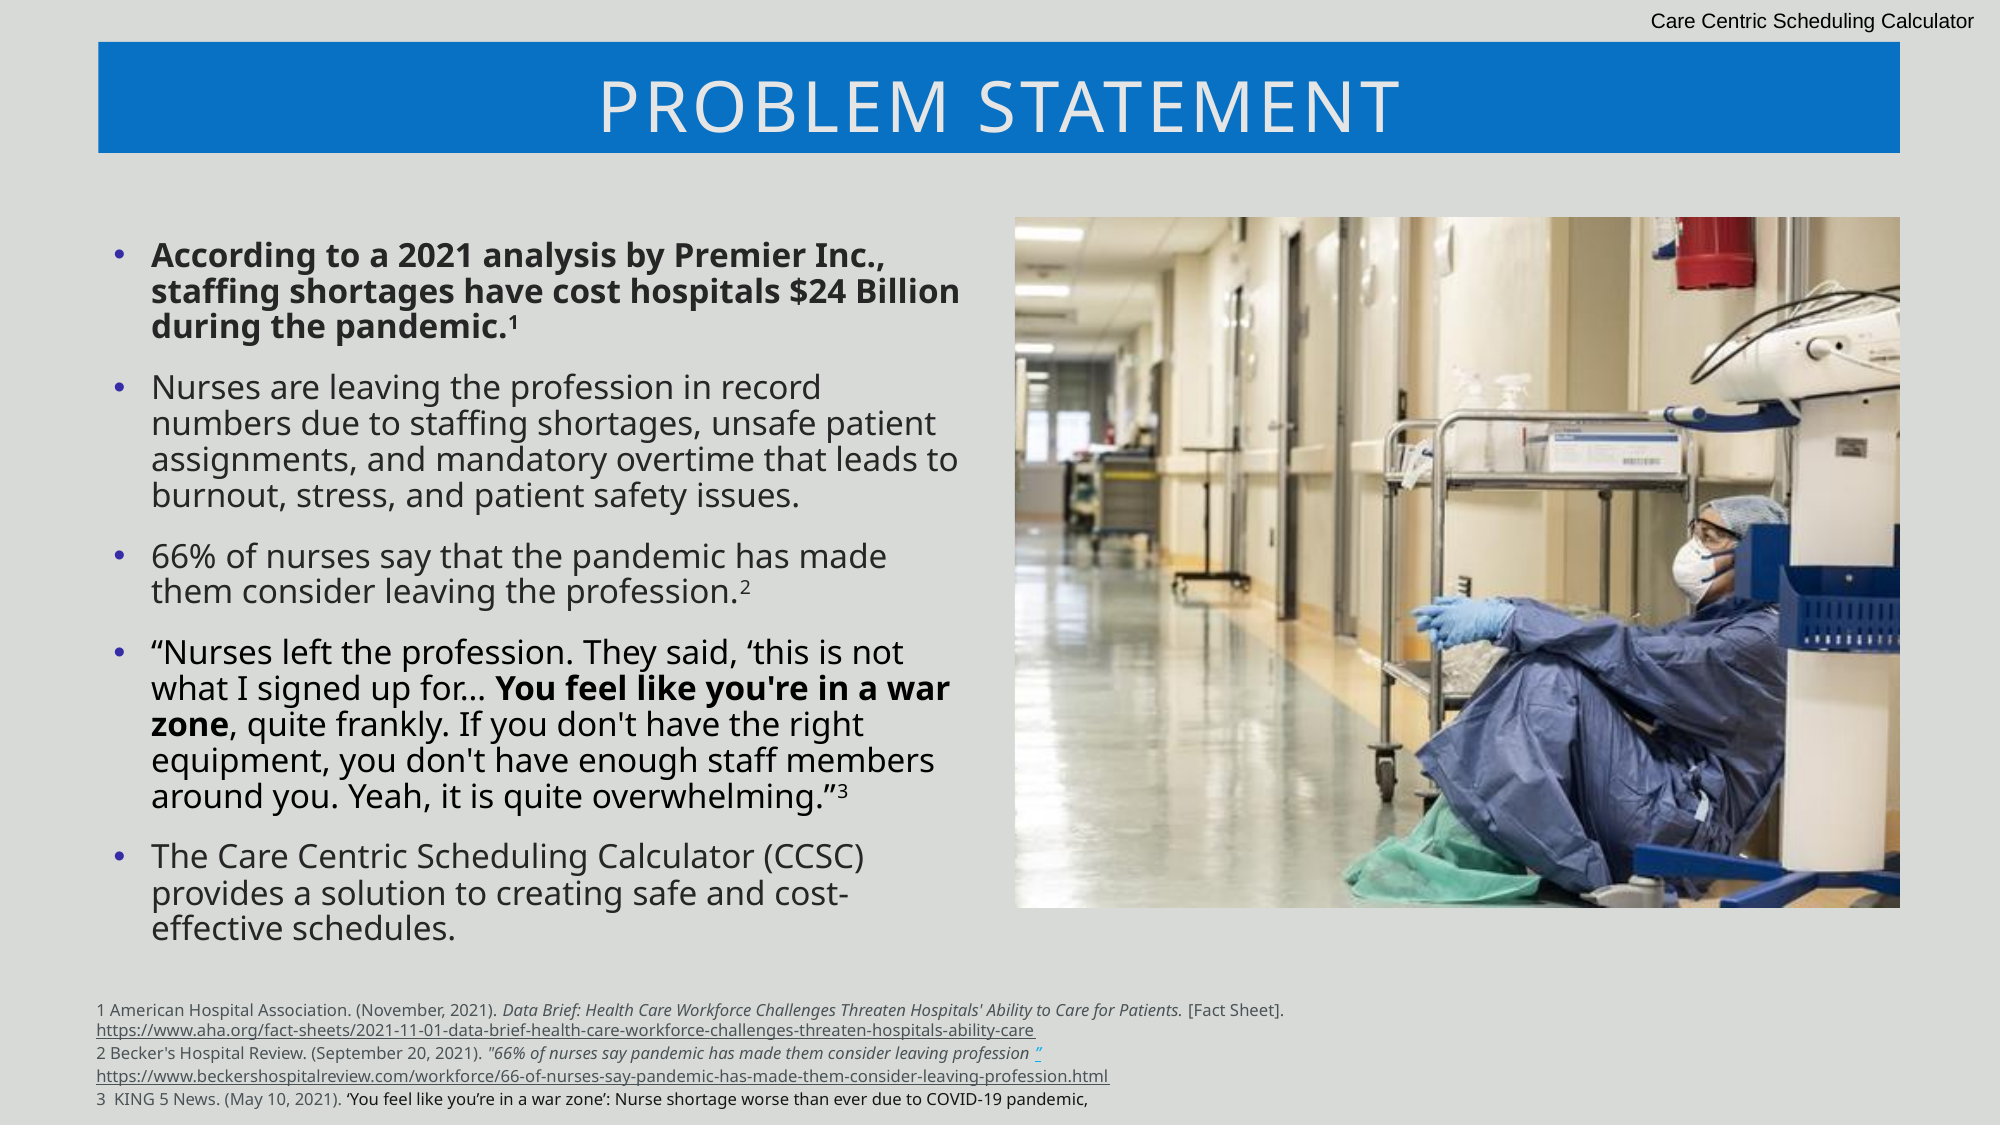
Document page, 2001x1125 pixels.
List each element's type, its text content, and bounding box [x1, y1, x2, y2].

title Problem Statement [96, 39, 1903, 155]
list 1 American Hospital Association. (November, 2021). Data Brief: Health Care Workforce Challenges Threaten Hospitals' Ability to Care for Patients. [Fact Sheet]. https://www.aha.org/fact-sheets/2021-11-01-data-brief-health-care-workforce-challenges-threaten-hospitals-ability-care 2 Becker's Hospital Review. (September 20, 2021). "66% of nurses say pandemic has made them consider leaving profession ”https://www.beckershospitalreview.com/workforce/66-of-nurses-say-pandemic-has-made-them-consider-leaving-profession.html 3 KING 5 News. (May 10, 2021). ‘You feel like you’re in a war zone’: Nurse shortage worse than ever due to COVID-19 pandemic, https://www.king5.com/article/news/health/nurse-shortage-covid-pandemic/281-79036c12-85ee-483e-a3c4-d9b14708ad38 [95, 999, 1934, 1112]
picture [1014, 217, 1900, 908]
text_box Care Centric Scheduling Calculator [1623, 0, 2000, 40]
list According to a 2021 analysis by Premier Inc., staffing shortages have cost hospitals $24 Billion during the pandemic.1 Nurses are leaving the profession in record numbers due to staffing shortages, unsafe patient assignments, and mandatory overtime that leads to burnout, stress, and patient safety issues. 66% of nurses say that the pandemic has made them consider leaving the profession.2 “Nurses left the profession. They said, ‘this is not what I signed up for… You feel like you're in a war zone, quite frankly. If you don't have the right equipment, you don't have enough staff members around you. Yeah, it is quite overwhelming.”3 The Care Centric Scheduling Calculator (CCSC) provides a solution to creating safe and cost-effective schedules. [98, 231, 985, 1014]
